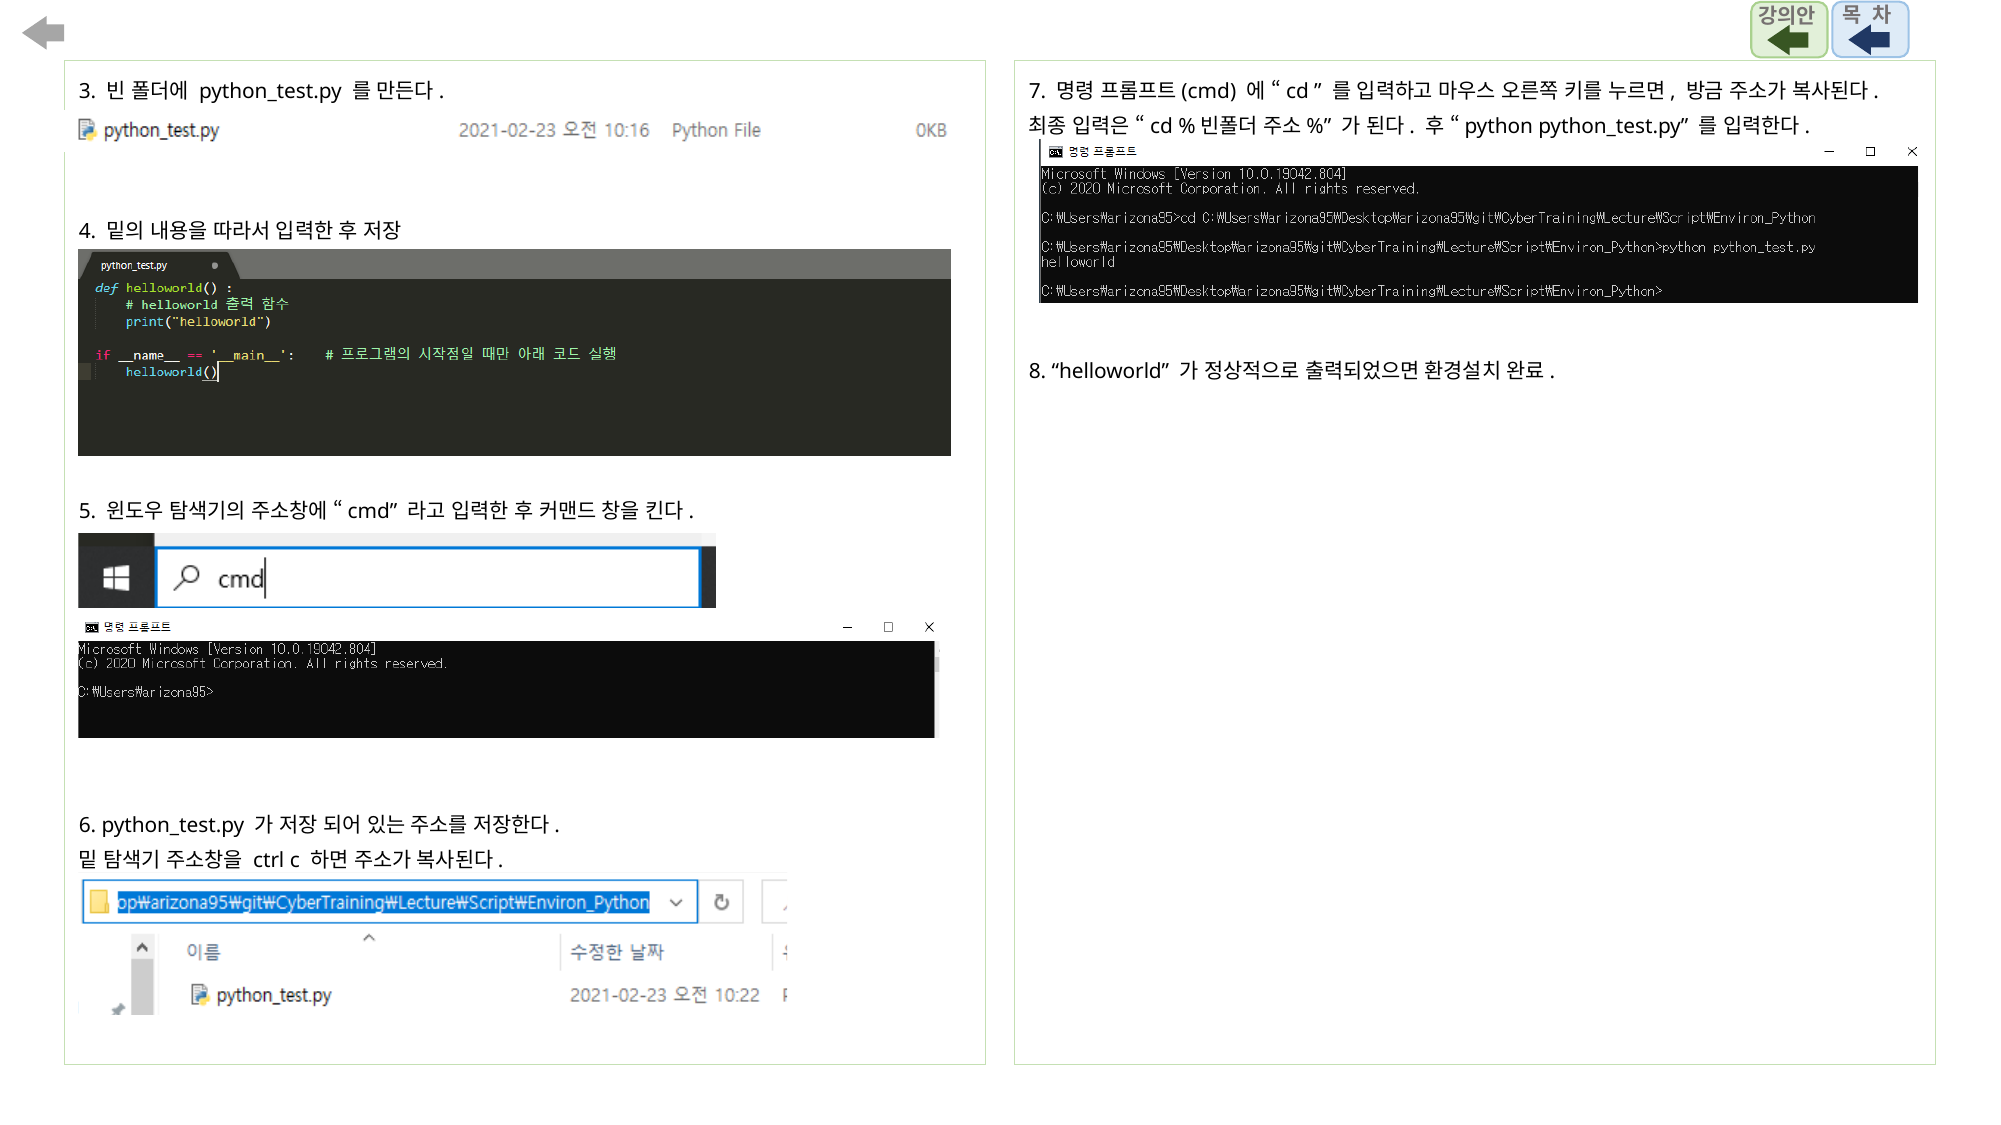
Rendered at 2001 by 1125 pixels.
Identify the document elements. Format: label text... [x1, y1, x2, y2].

picture [1039, 139, 1919, 303]
picture [78, 249, 951, 456]
picture [78, 533, 716, 609]
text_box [1827, 0, 1926, 58]
text_box 7. 명령 프롬프트(cmd) 에 “cd ” 를 입력하고 마우스 오른쪽 키를 누르면, 방금 주소가 복사된다. 최종 입력은 “cd %빈폴더 주소%” 가 된다. 후 “python python_test.py” 를 입력한다. 8. “helloworld” 가 정상적으로 출력되었으면 환경설치 완료. [1014, 60, 1936, 1065]
picture [78, 872, 788, 1015]
picture [78, 613, 940, 738]
text_box [20, 13, 66, 52]
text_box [1743, 0, 1827, 58]
picture [64, 110, 965, 152]
text_box 3. 빈 폴더에 python_test.py 를 만든다. 4. 밑의 내용을 따라서 입력한 후 저장 5. 윈도우 탐색기의 주소창에 “cmd” 라고 입력한 후 커맨드 창을 킨다. 6. python_test.py 가 저장 되어 있는 주소를 저장한다. 밑 탐색기 주소창을 ctrl c 하면 주소가 복사된다. [64, 60, 986, 1065]
